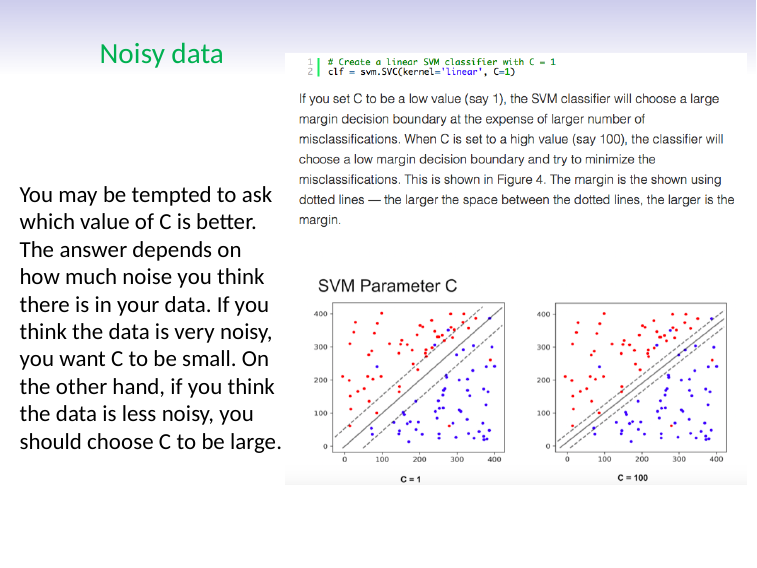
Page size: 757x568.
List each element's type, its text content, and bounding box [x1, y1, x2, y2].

picture [0, 0, 756, 485]
title Noisy data [99, 34, 657, 70]
list You may be tempted to ask which value of C is better. The answer depends on how much noise you think there is in your data. If you think the data is very noisy, you want C to be small. On the other hand, if you think the data is less noisy, you should choose C to be large. [19, 179, 280, 457]
